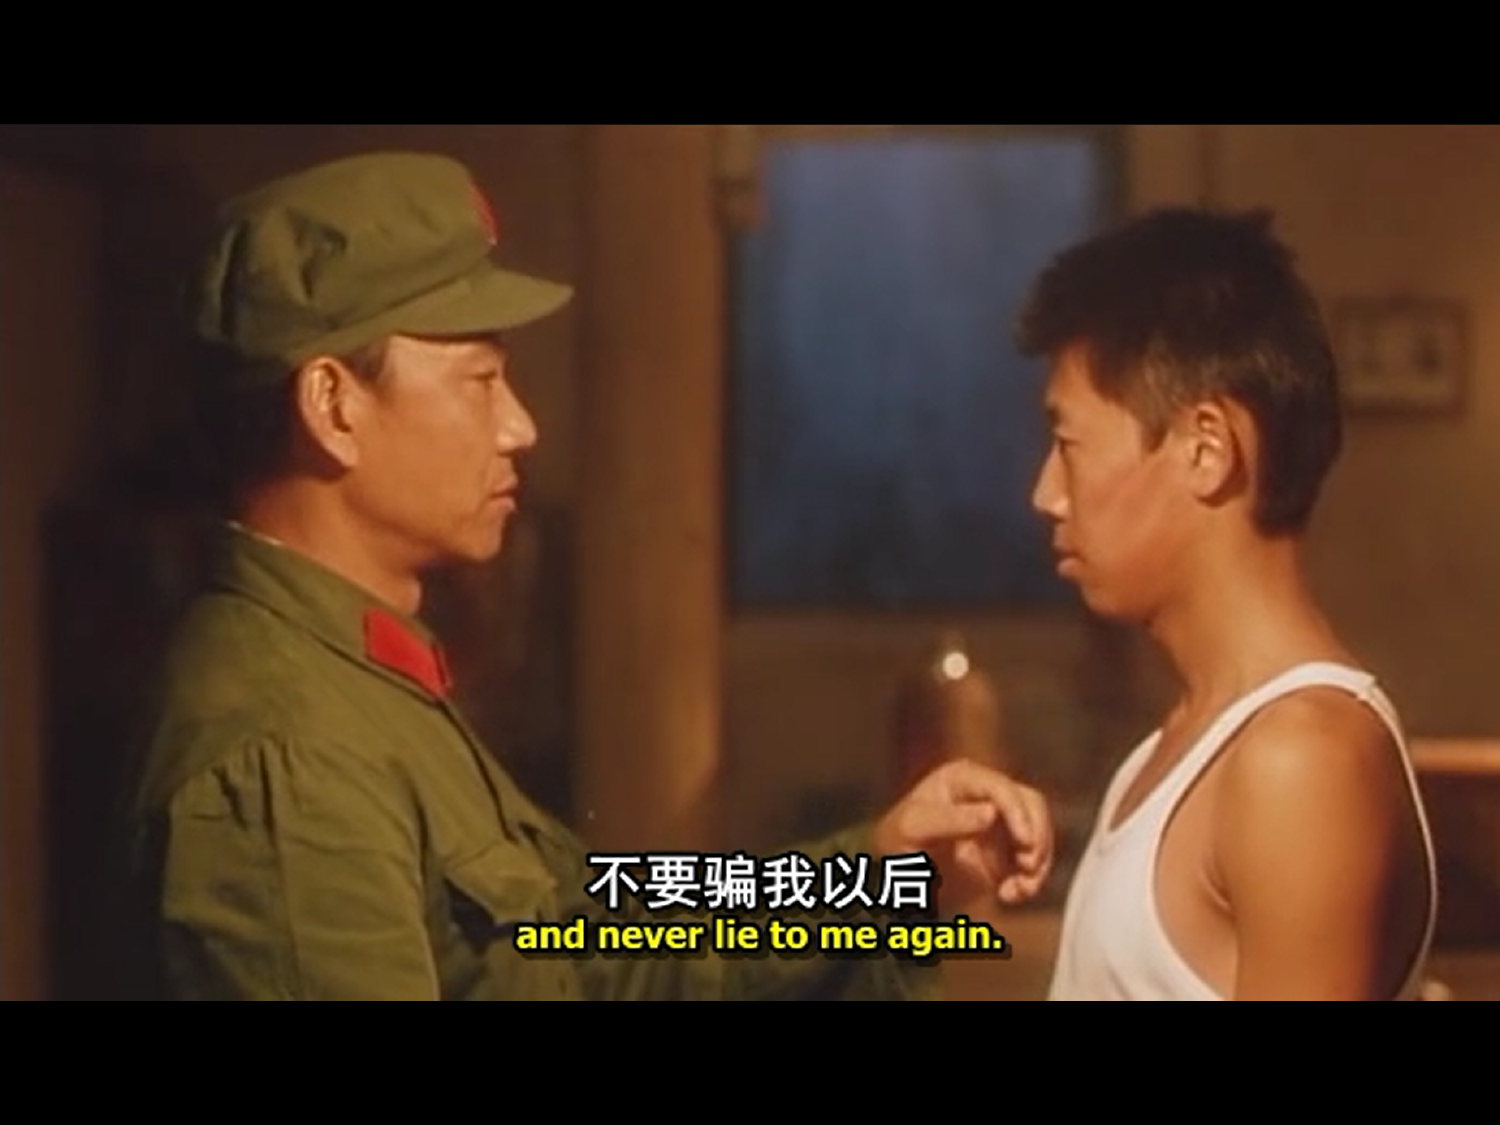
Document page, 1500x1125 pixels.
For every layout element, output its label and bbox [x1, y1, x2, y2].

picture [0, 124, 1500, 1001]
